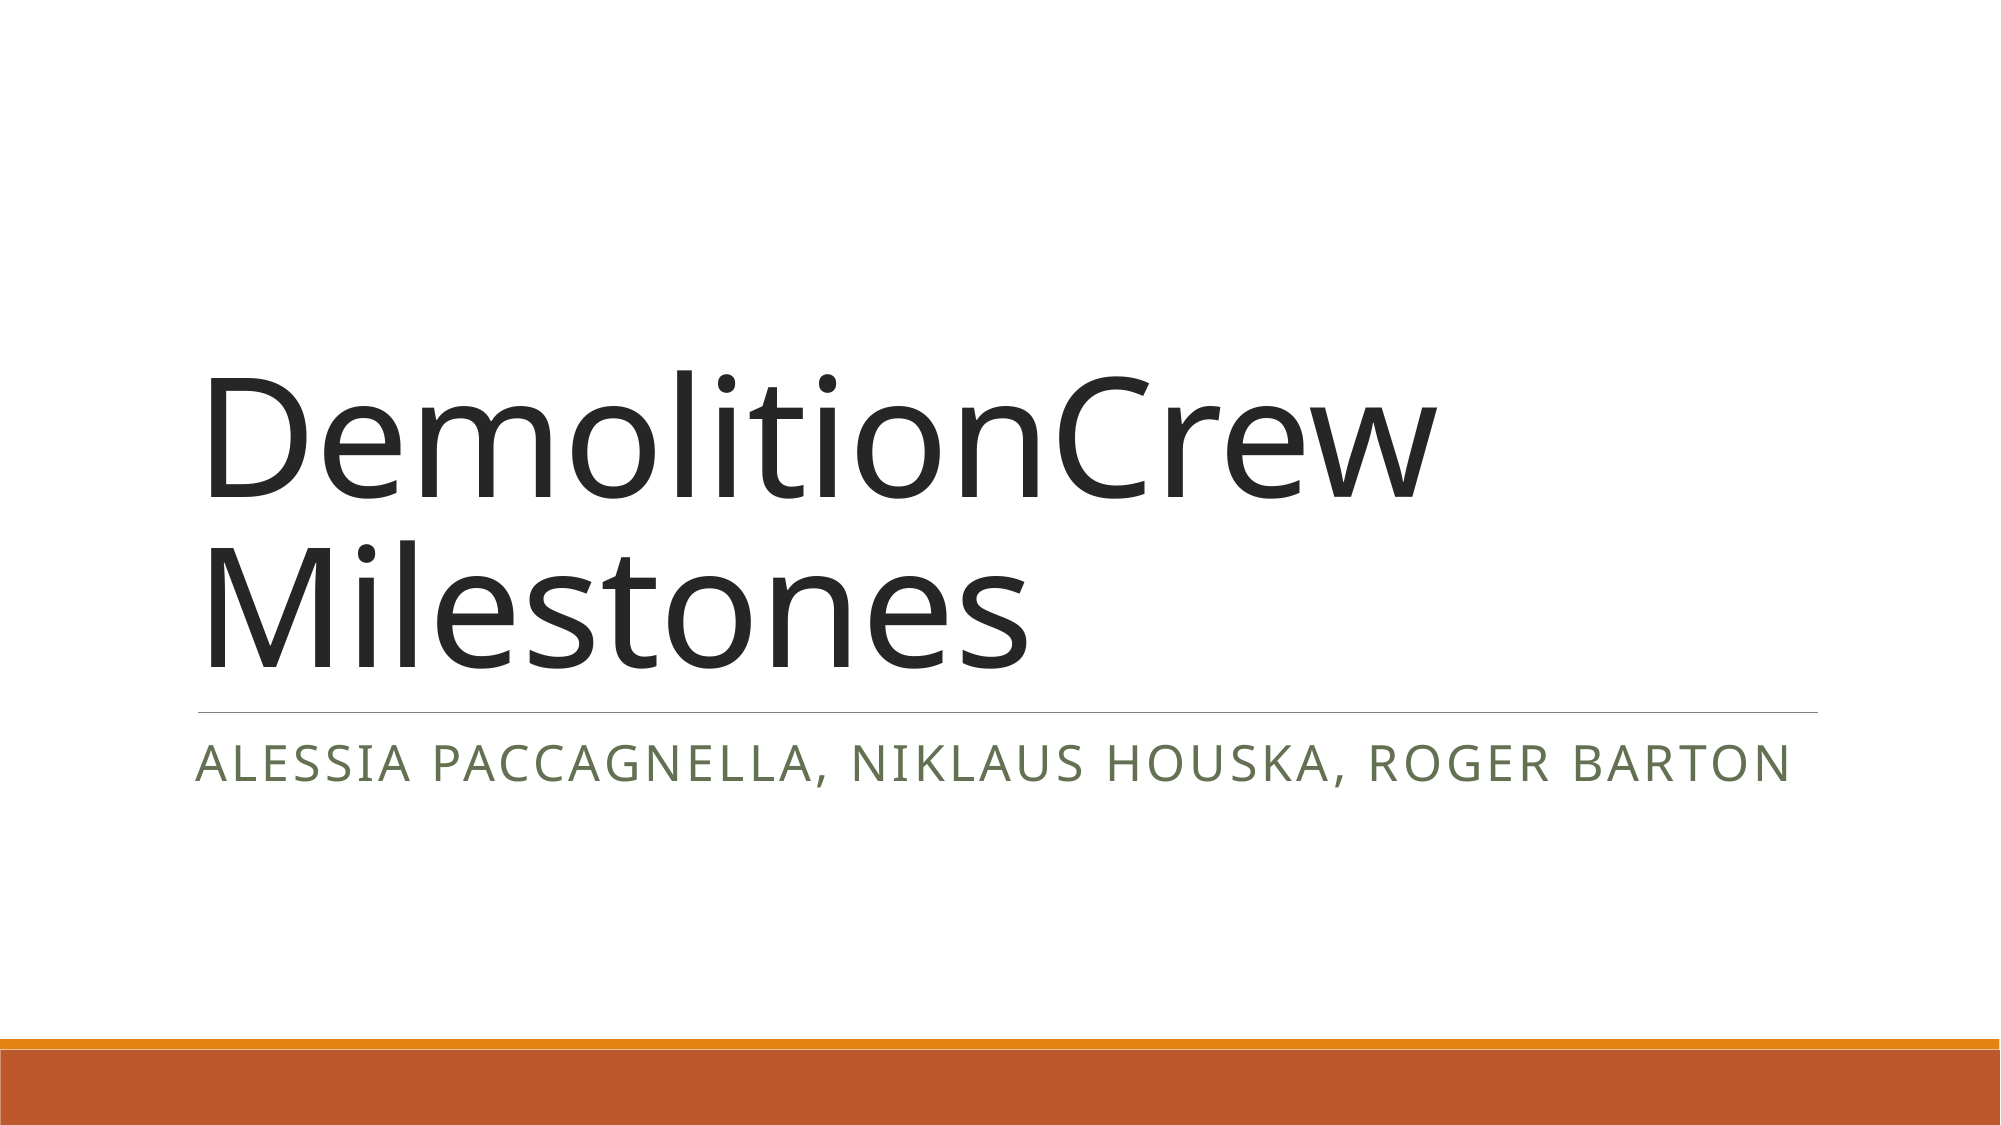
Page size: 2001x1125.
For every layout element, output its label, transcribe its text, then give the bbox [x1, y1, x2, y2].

subtitle Alessia Paccagnella, Niklaus Houska, Roger Barton [180, 730, 1831, 919]
title DemolitionCrew Milestones [180, 124, 1830, 710]
